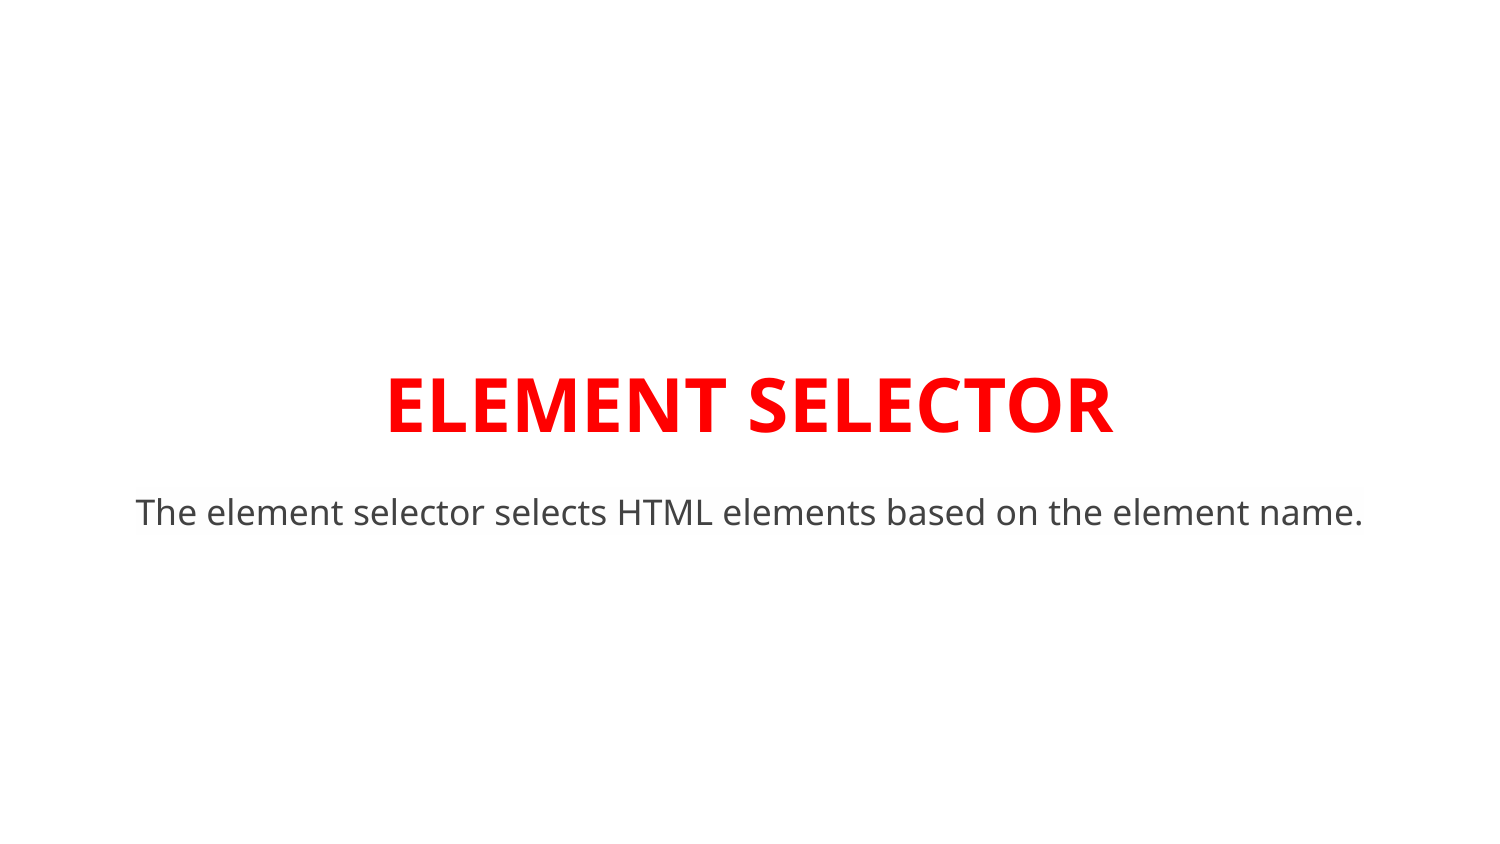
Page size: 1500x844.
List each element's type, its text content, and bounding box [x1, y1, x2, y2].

title ELEMENT SELECTOR The element selector selects HTML elements based on the element name. [51, 297, 1449, 732]
